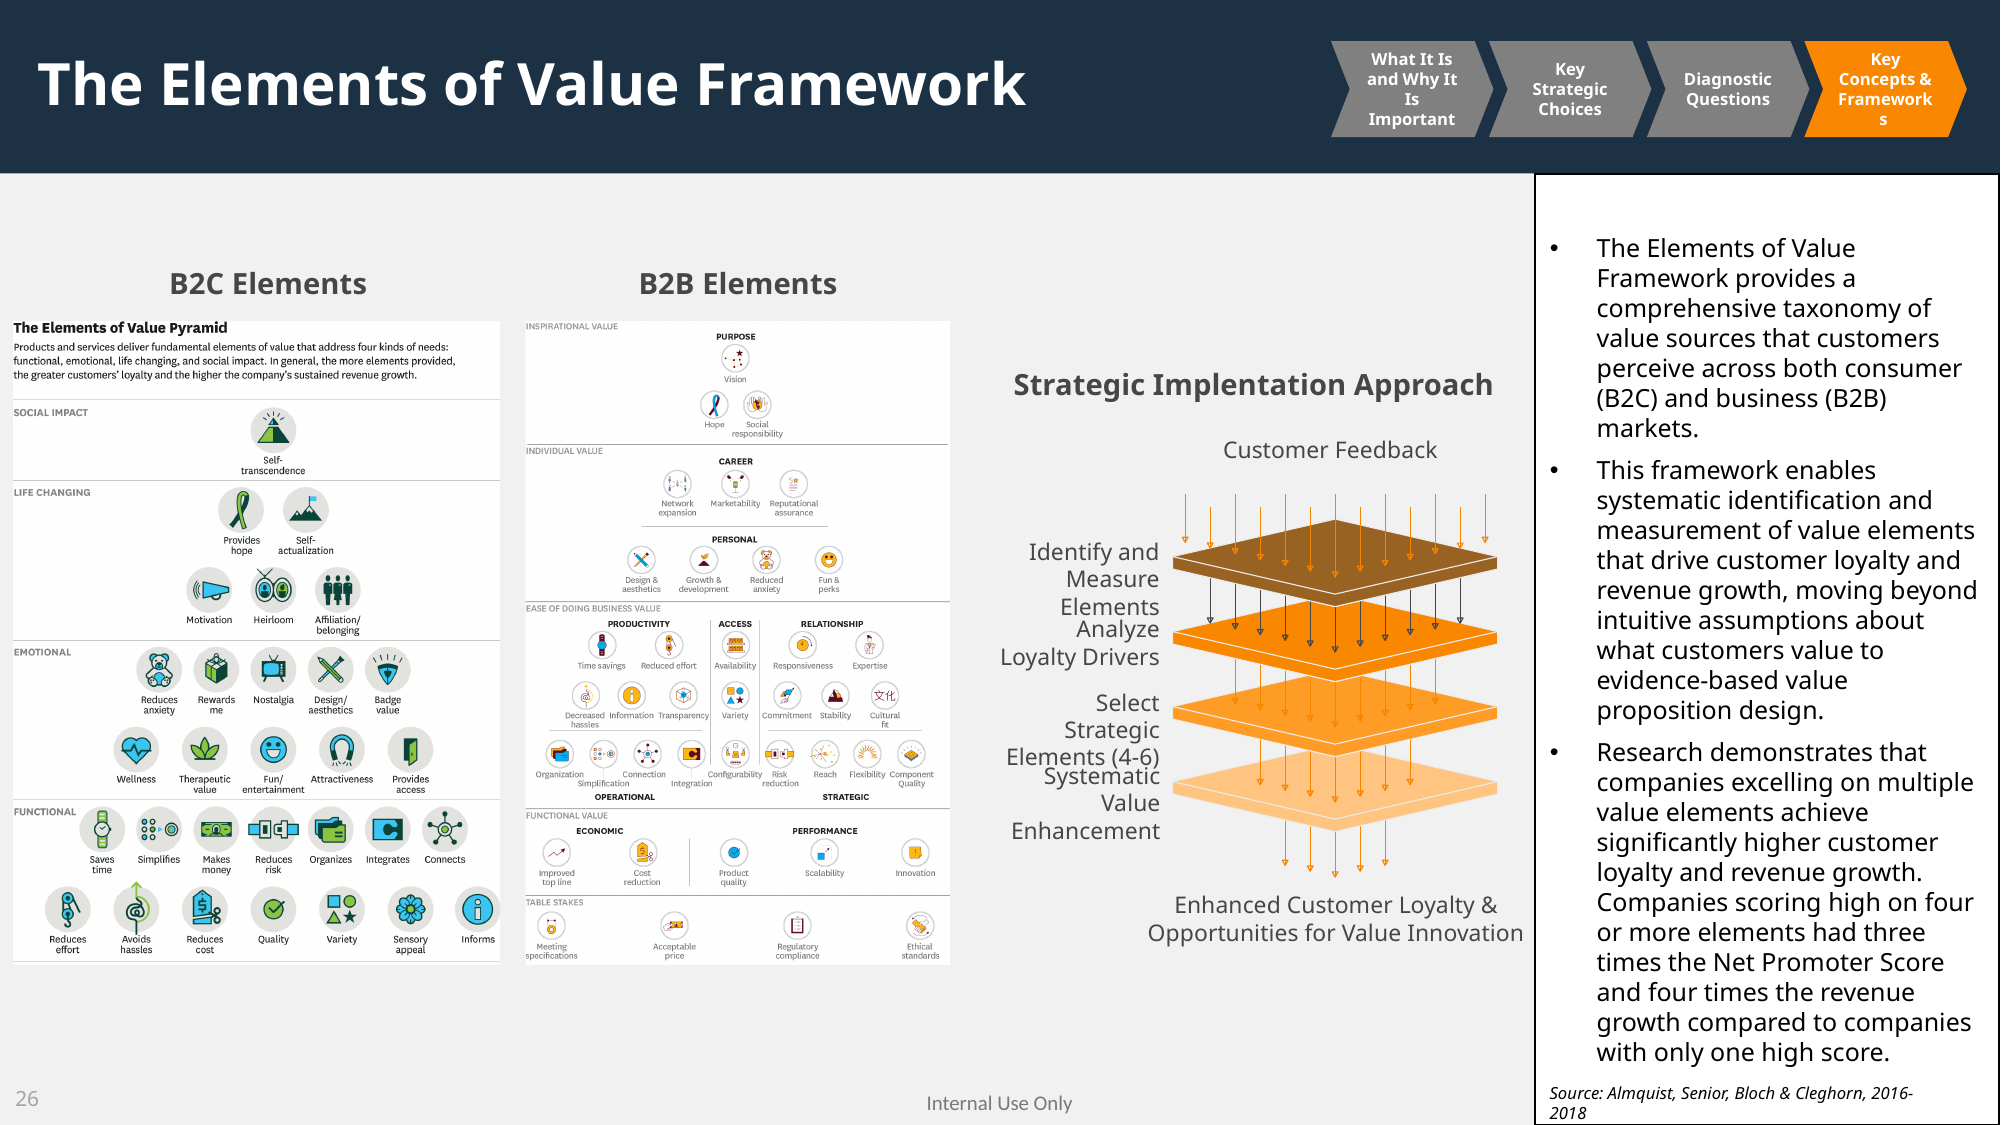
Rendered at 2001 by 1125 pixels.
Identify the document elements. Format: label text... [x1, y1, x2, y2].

text_box Identify and Measure Elements [978, 537, 1160, 620]
text_box Select Strategic Elements (4-6) [999, 688, 1160, 771]
title The Elements of Value Framework [22, 20, 1317, 153]
text_box The Elements of Value Framework provides a comprehensive taxonomy of value sources that customers perceive across both consumer (B2C) and business (B2B) markets. This framework enables systematic identification and measurement of value elements that drive customer loyalty and revenue growth, moving beyond intuitive assumptions about what customers value to evidence-based value proposition design. Research demonstrates that companies excelling on multiple value elements achieve significantly higher customer loyalty and revenue growth. Companies scoring high on four or more elements had three times the Net Promoter Score and four times the revenue growth compared to companies with only one high score. [1533, 172, 2000, 1125]
text_box Systematic Value Enhancement [978, 761, 1161, 844]
text_box Enhanced Customer Loyalty & Opportunities for Value Innovation [1147, 890, 1525, 946]
picture [12, 321, 501, 966]
text_box Key Strategic Choices [1486, 39, 1654, 139]
text_box B2C Elements [169, 265, 368, 301]
text_box Customer Feedback [1223, 435, 1438, 464]
text_box Analyze Loyalty Drivers [999, 620, 1160, 670]
text_box Source: Almquist, Senior, Bloch & Cleghorn, 2016-2018 [1534, 1075, 1957, 1125]
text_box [1172, 493, 1499, 878]
text_box What It Is and Why It Is Important [1328, 39, 1496, 139]
text_box Diagnostic Questions [1644, 39, 1812, 139]
text_box Key Concepts & Frameworks [1802, 39, 1969, 139]
text_box B2B Elements [638, 265, 838, 301]
picture [525, 321, 951, 966]
text_box Strategic Implentation Approach [1013, 365, 1495, 401]
